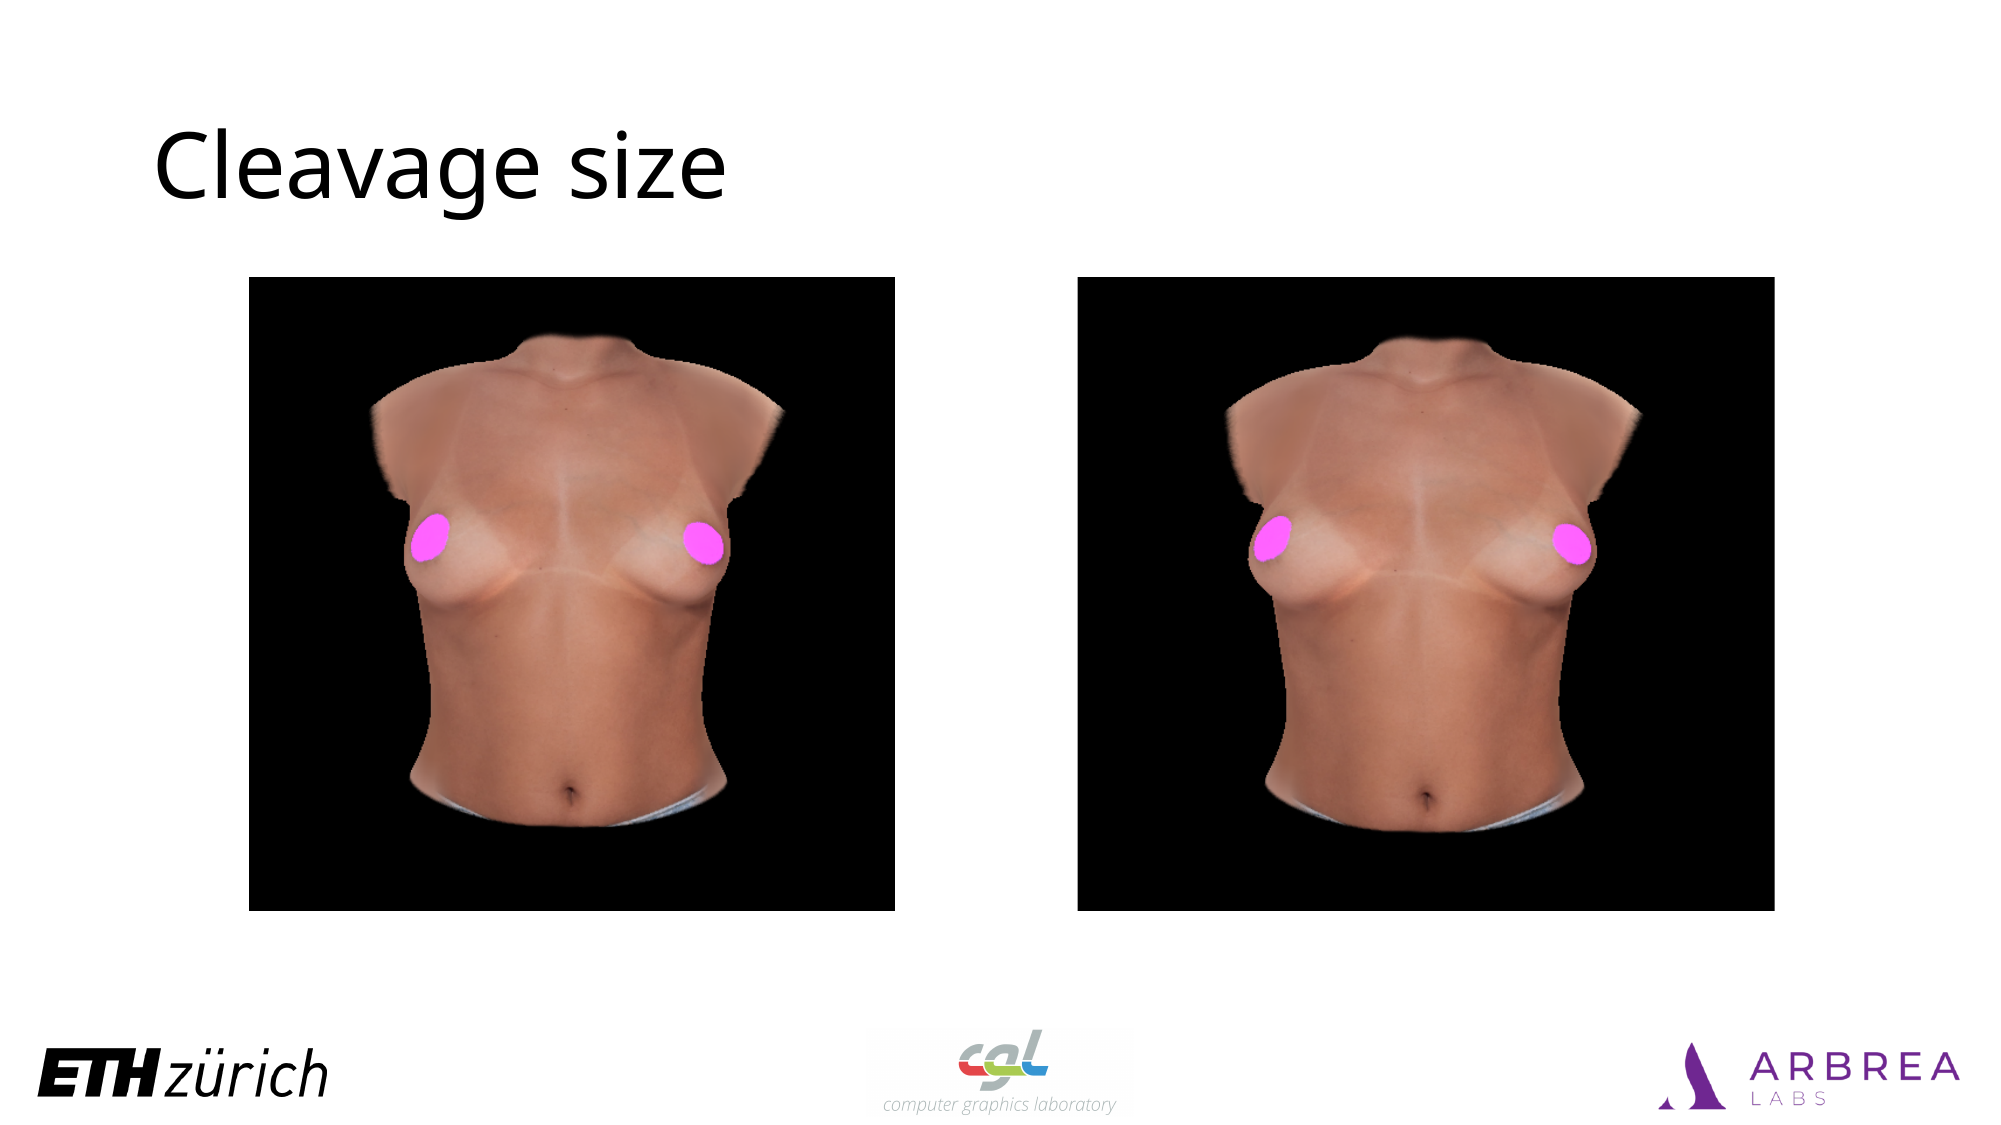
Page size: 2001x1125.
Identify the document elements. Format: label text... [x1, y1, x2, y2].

picture [37, 1048, 327, 1097]
title Cleavage size [137, 59, 1863, 278]
picture [1635, 1004, 2000, 1125]
picture [1077, 277, 1775, 911]
picture [249, 277, 895, 911]
picture [866, 1028, 1134, 1117]
